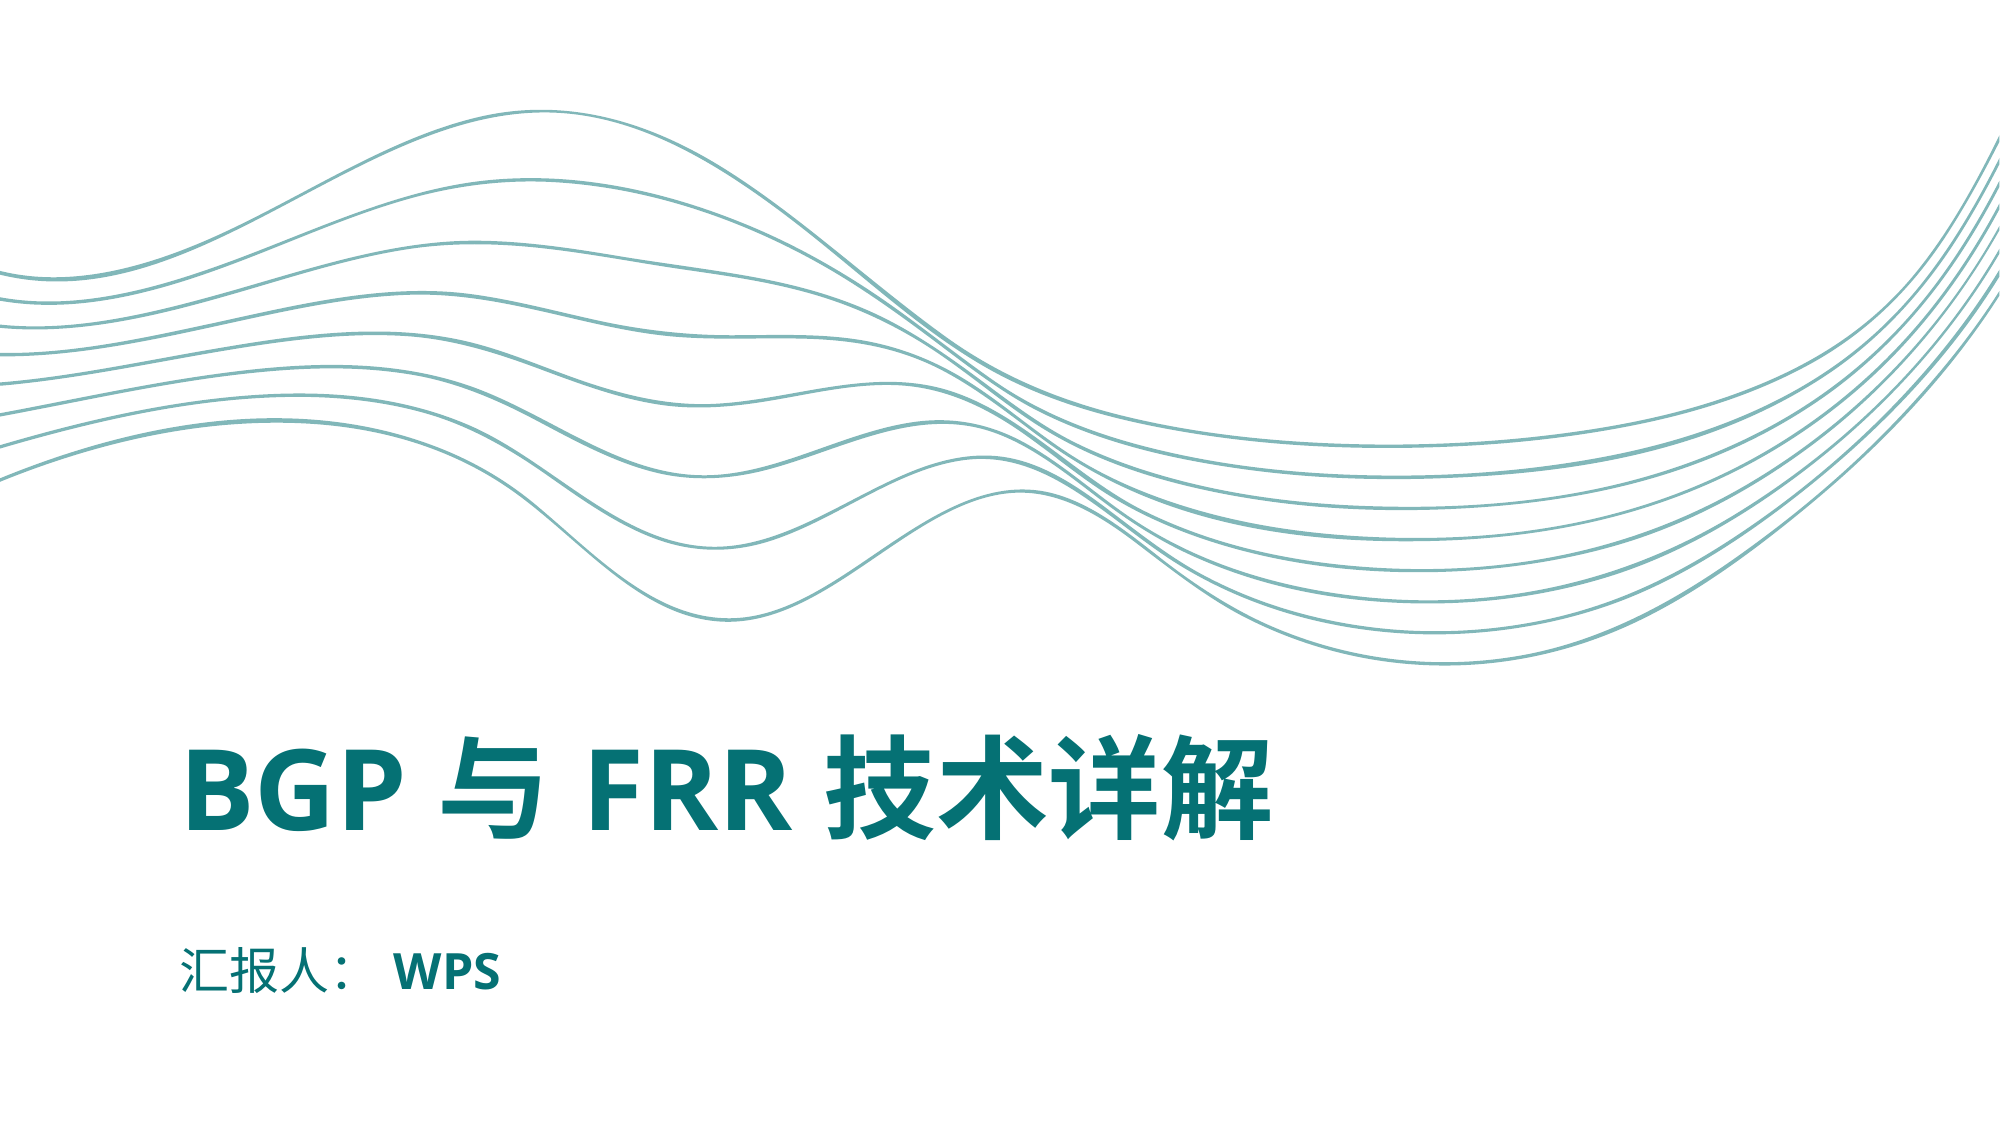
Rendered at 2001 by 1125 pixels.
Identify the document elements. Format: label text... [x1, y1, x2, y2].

list 汇报人：WPS [179, 931, 1827, 1027]
title BGP与FRR技术详解 [179, 568, 1827, 864]
